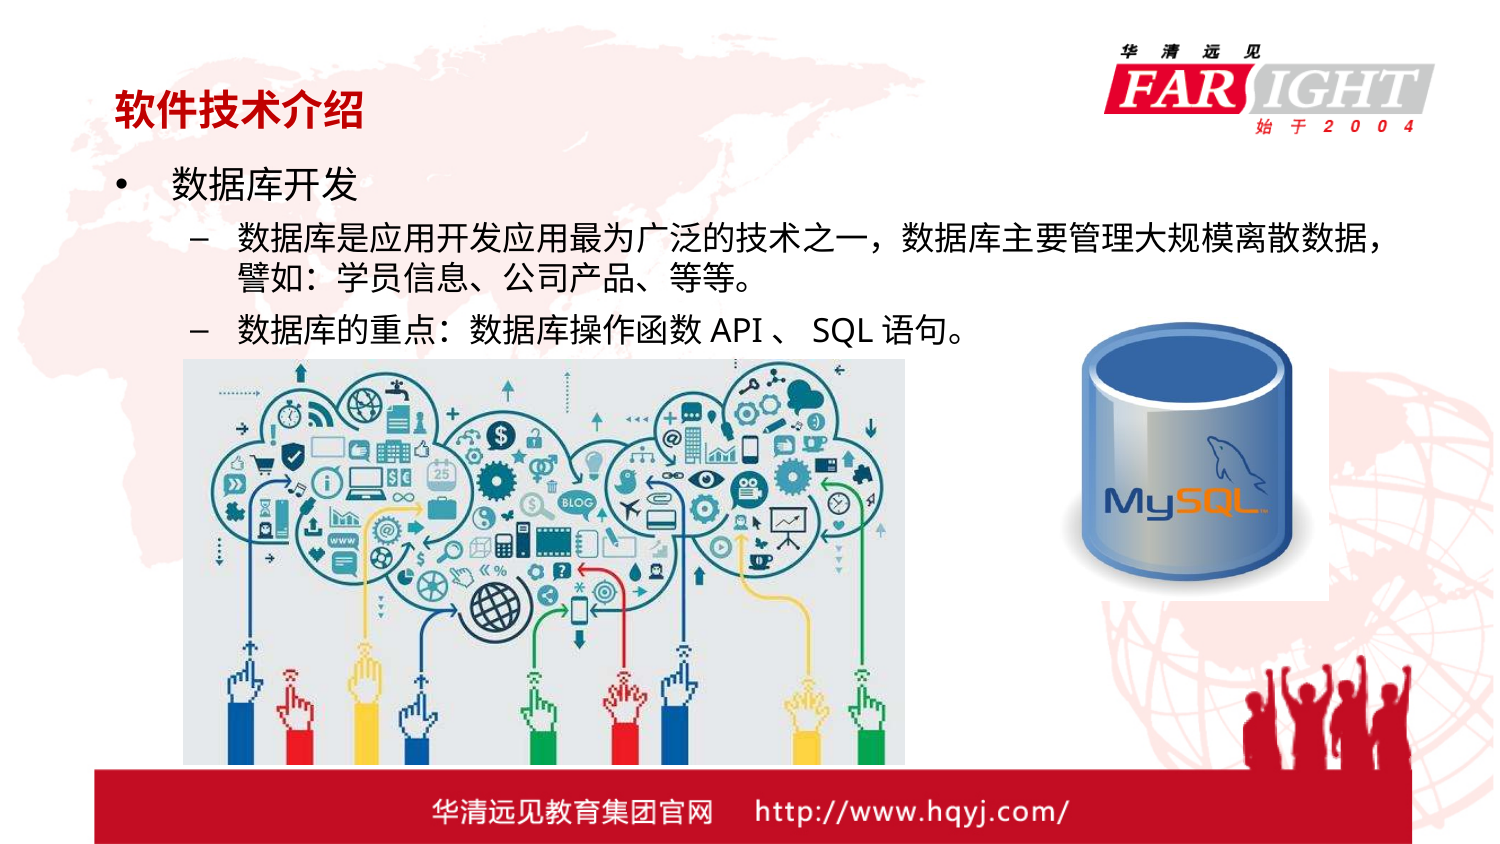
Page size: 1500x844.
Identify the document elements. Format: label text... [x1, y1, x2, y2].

list 软件技术介绍 [100, 76, 1117, 139]
list 数据库开发 数据库是应用开发应用最为广泛的技术之一，数据库主要管理大规模离散数据，譬如：学员信息、公司产品、等等。 数据库的重点：数据库操作函数API、SQL语句。 [100, 153, 1412, 765]
picture [0, 0, 1500, 844]
